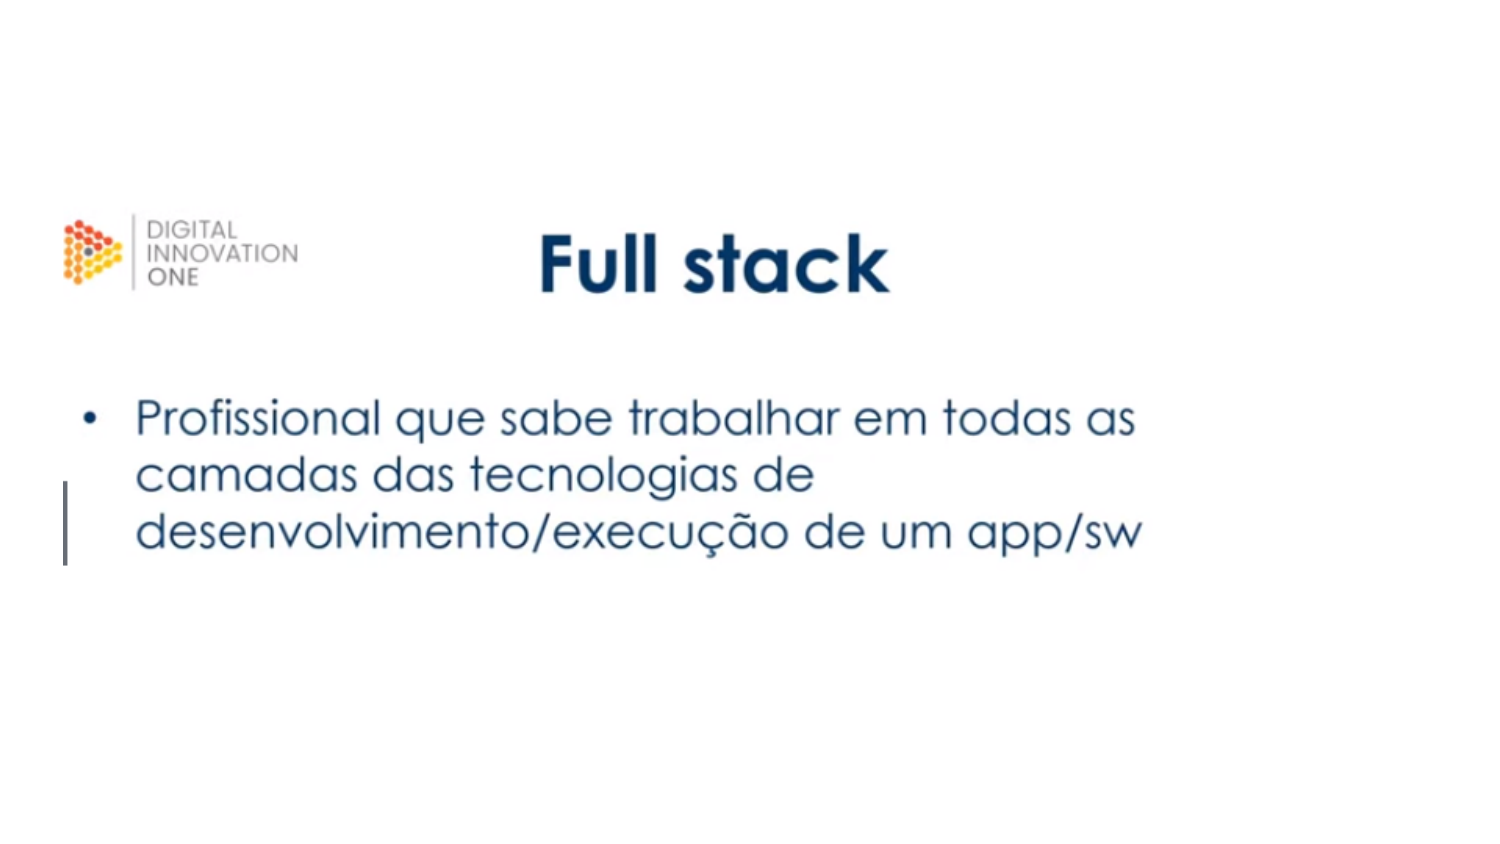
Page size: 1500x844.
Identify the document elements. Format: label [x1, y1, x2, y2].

picture [63, 206, 1264, 702]
